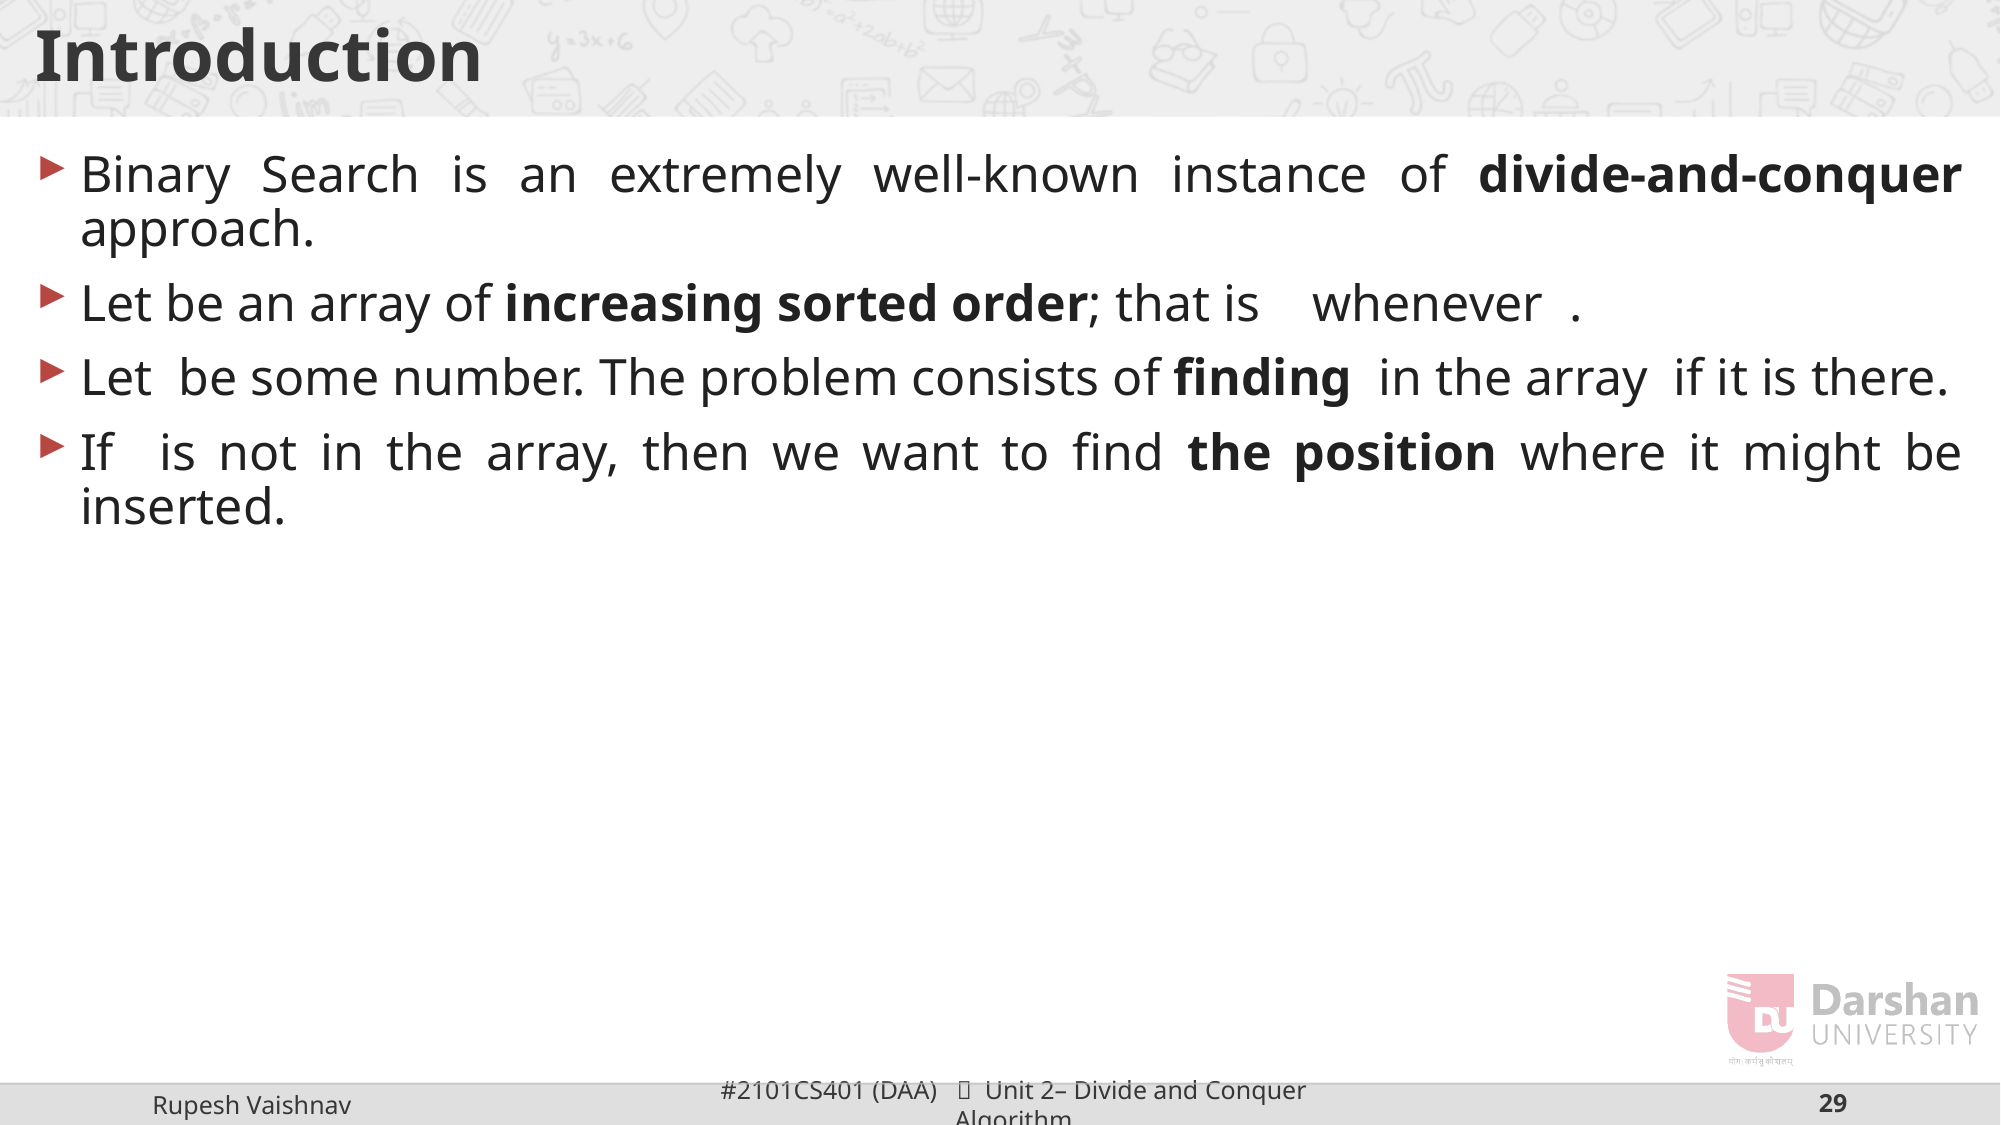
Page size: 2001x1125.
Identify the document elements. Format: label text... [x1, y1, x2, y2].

title Introduction [0, 0, 2000, 117]
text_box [1724, 972, 1981, 1068]
